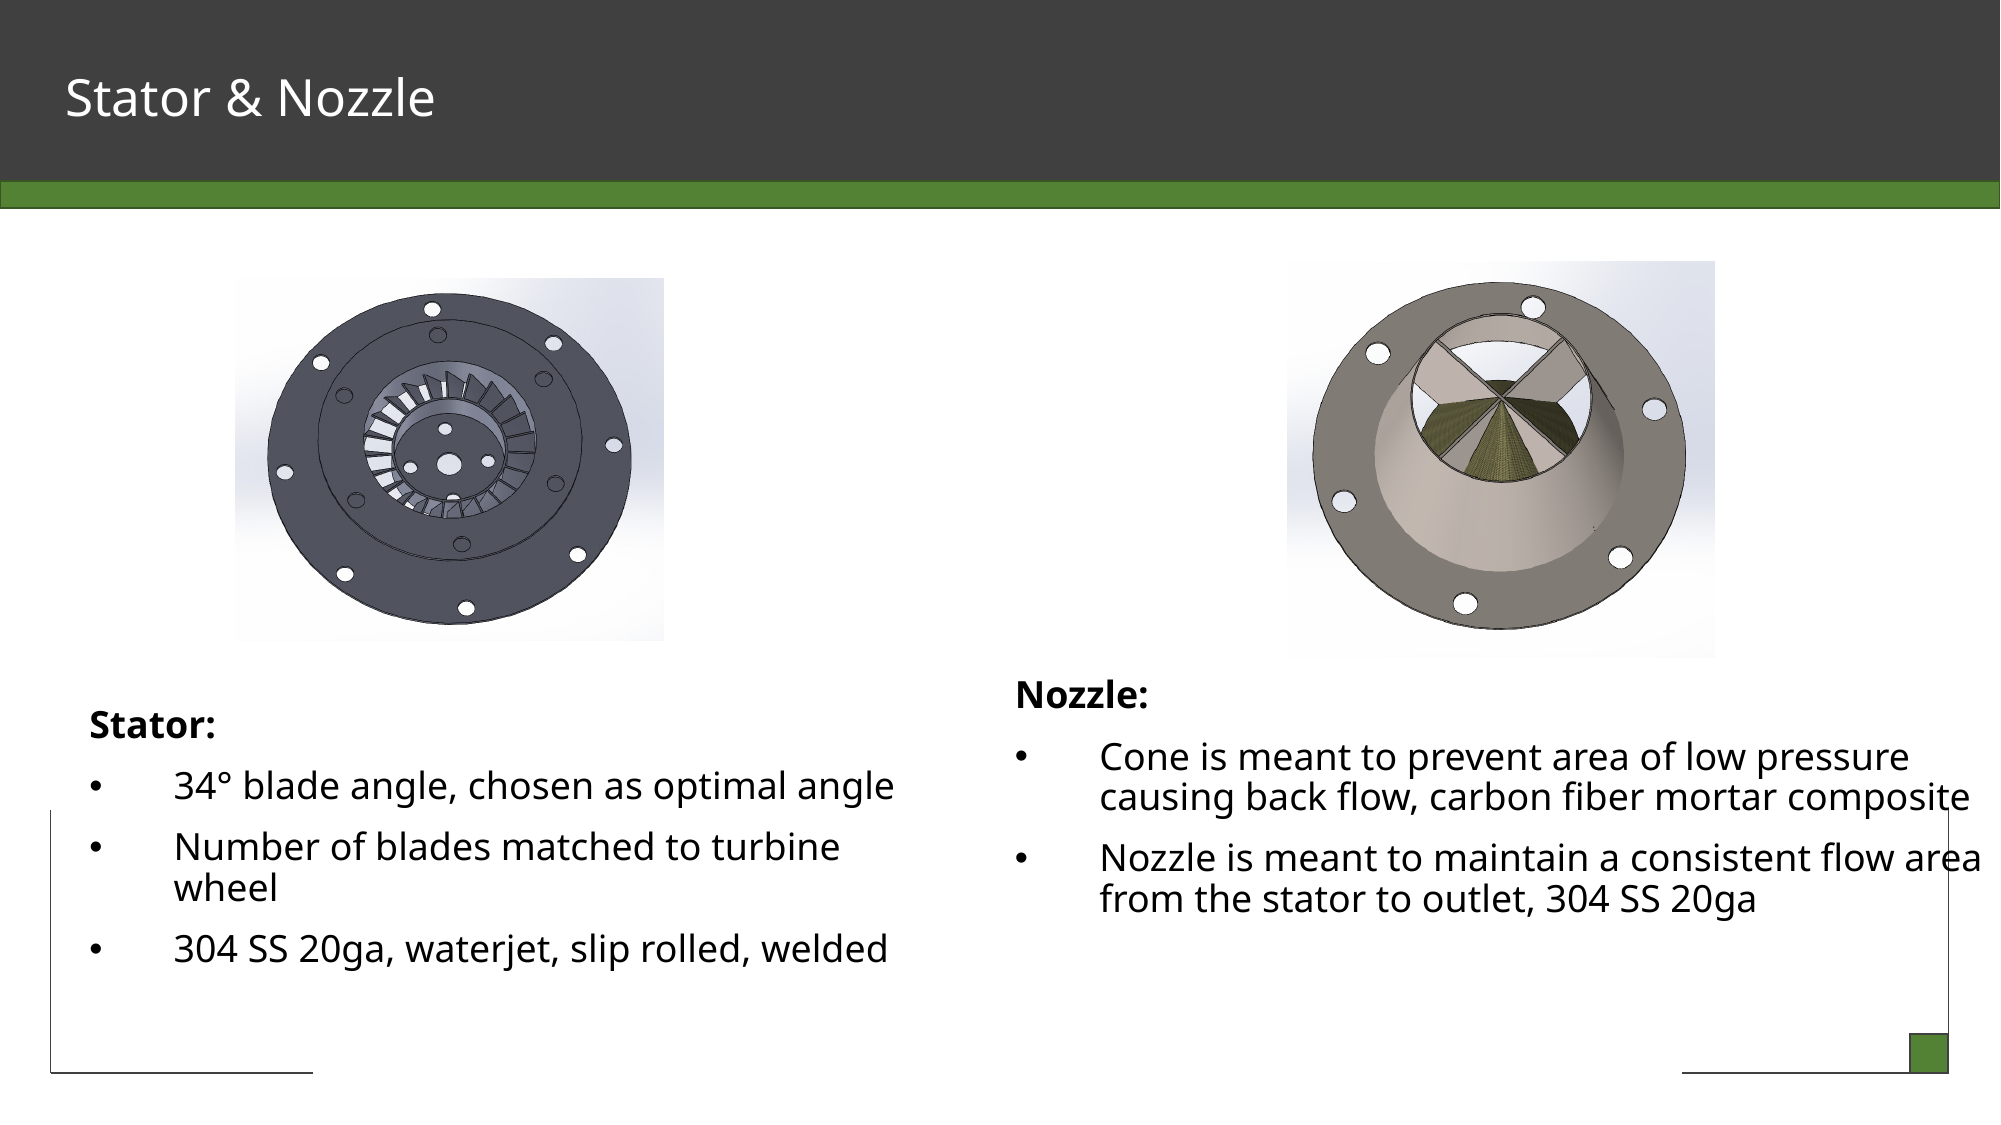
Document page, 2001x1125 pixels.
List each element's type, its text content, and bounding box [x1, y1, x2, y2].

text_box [50, 810, 313, 1074]
text_box Nozzle: Cone is meant to prevent area of low pressure causing back flow, carbon fiber mortar composite Nozzle is meant to maintain a consistent flow area from the stator to outlet, 304 SS 20ga [999, 668, 2000, 989]
picture [235, 278, 664, 641]
text_box [0, 0, 2000, 180]
picture [1287, 261, 1715, 659]
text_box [1682, 810, 1949, 1074]
text_box Stator: 34° blade angle, chosen as optimal angle Number of blades matched to turbine wheel 304 SS 20ga, waterjet, slip rolled, welded [74, 698, 971, 979]
title Stator & Nozzle [50, 64, 1776, 136]
text_box [0, 180, 2000, 209]
